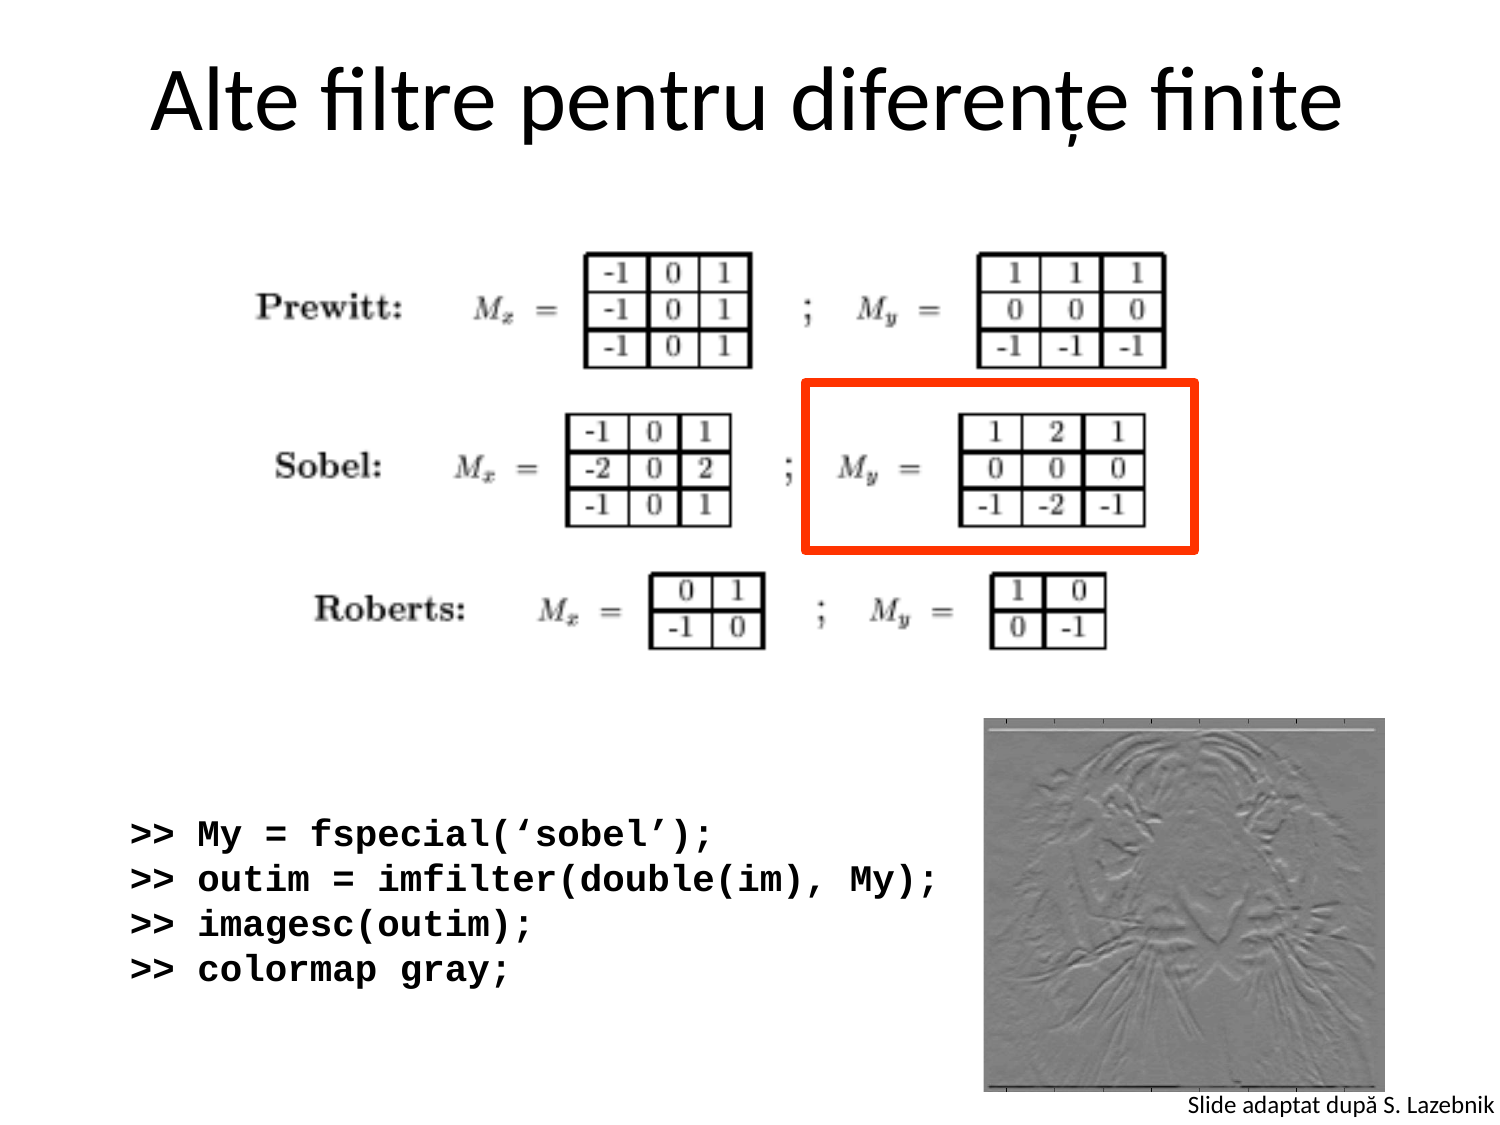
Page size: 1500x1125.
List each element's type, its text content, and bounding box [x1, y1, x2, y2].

text_box >> My = fspecial(‘sobel’); >> outim = imfilter(double(im), My); >> imagesc(outim); >> colormap gray; [115, 802, 978, 997]
picture [983, 717, 1386, 1092]
title Alte filtre pentru diferențe finite [73, 0, 1424, 188]
text_box Slide adaptat după S. Lazebnik [1173, 1080, 1500, 1125]
picture [204, 184, 1235, 701]
